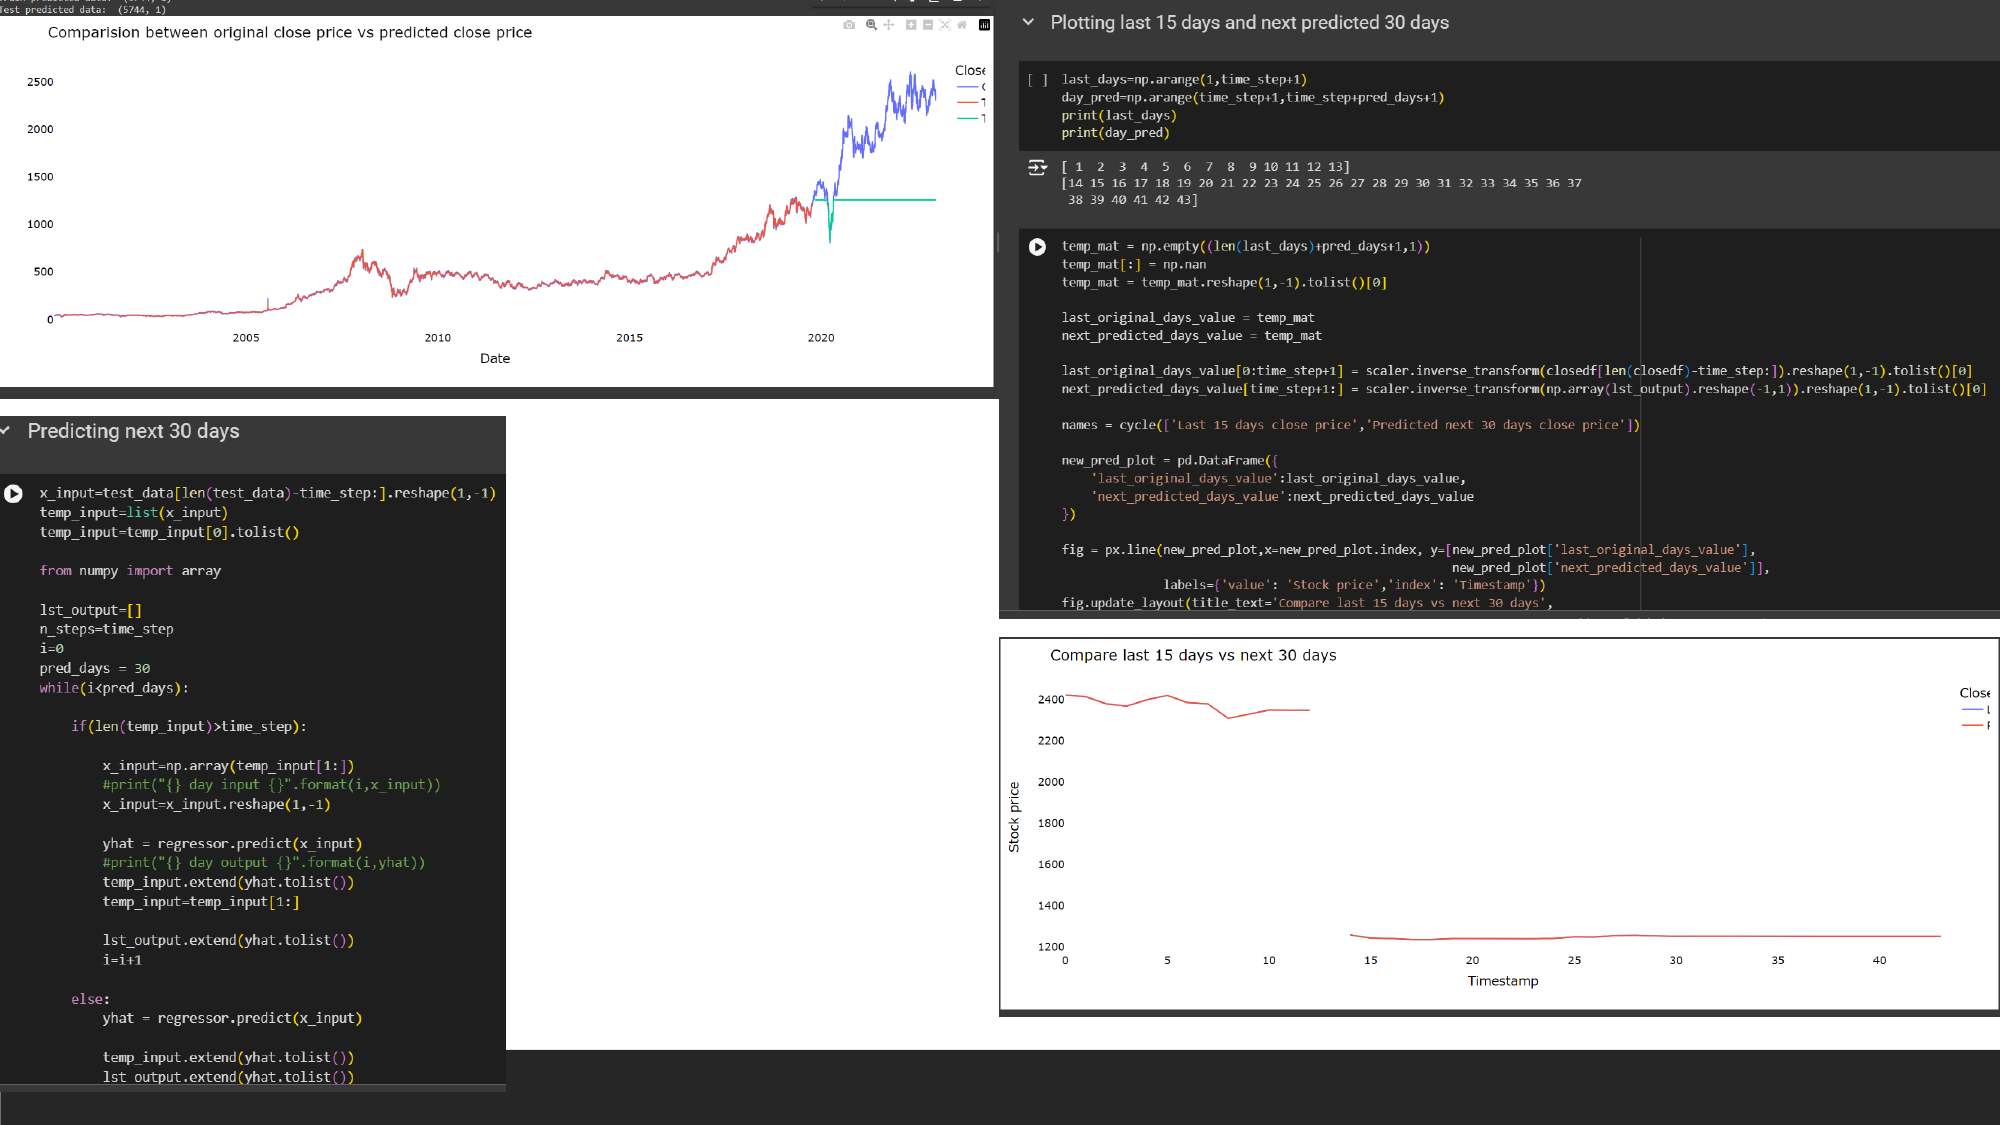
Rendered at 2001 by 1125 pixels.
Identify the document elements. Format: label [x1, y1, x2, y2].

picture [0, 415, 507, 1092]
picture [0, 0, 2000, 620]
picture [999, 636, 2000, 1018]
